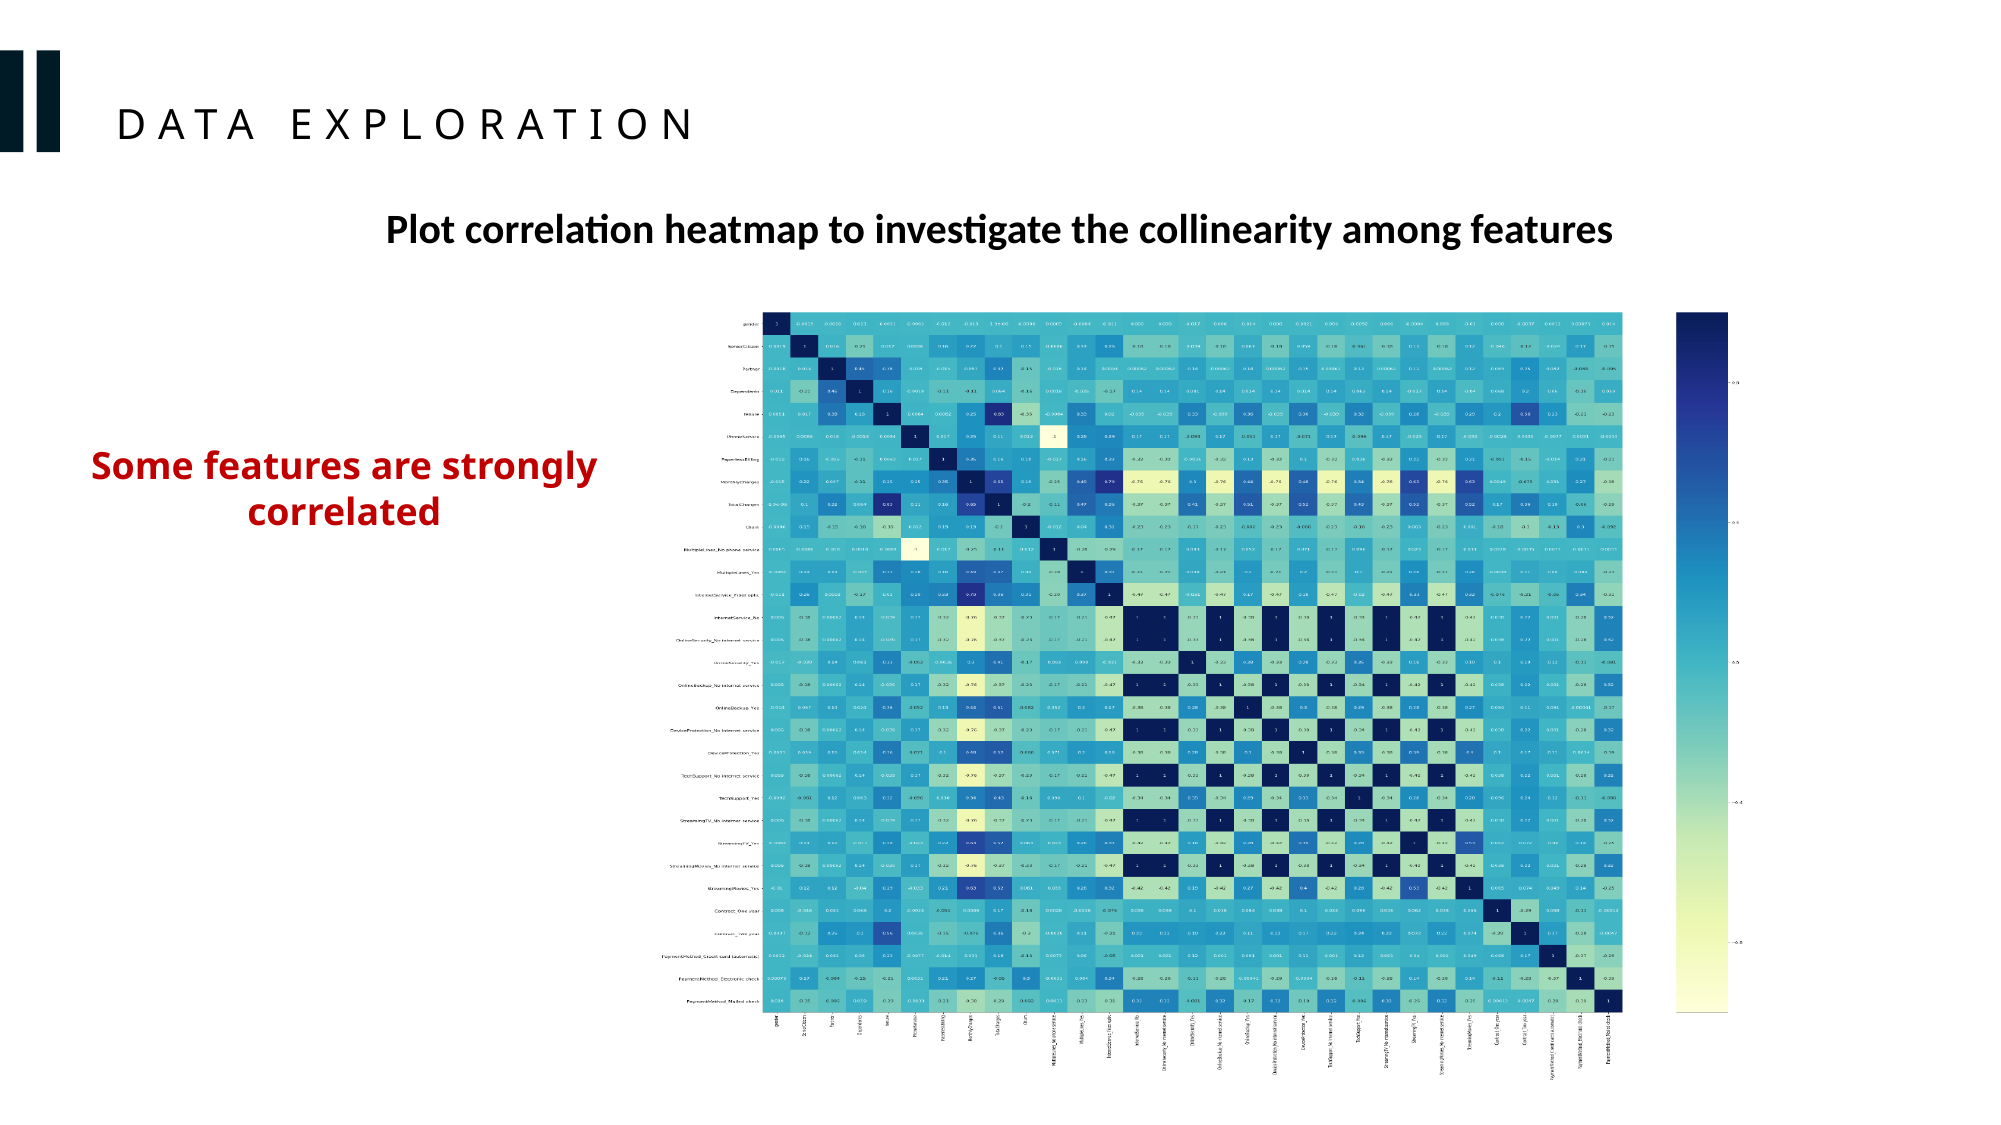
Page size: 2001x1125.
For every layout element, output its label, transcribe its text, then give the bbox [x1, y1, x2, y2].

text_box Plot correlation heatmap to investigate the collinearity among features [345, 184, 1655, 320]
text_box Some features are strongly correlated [74, 435, 615, 540]
picture [658, 309, 1746, 1082]
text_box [0, 50, 827, 156]
